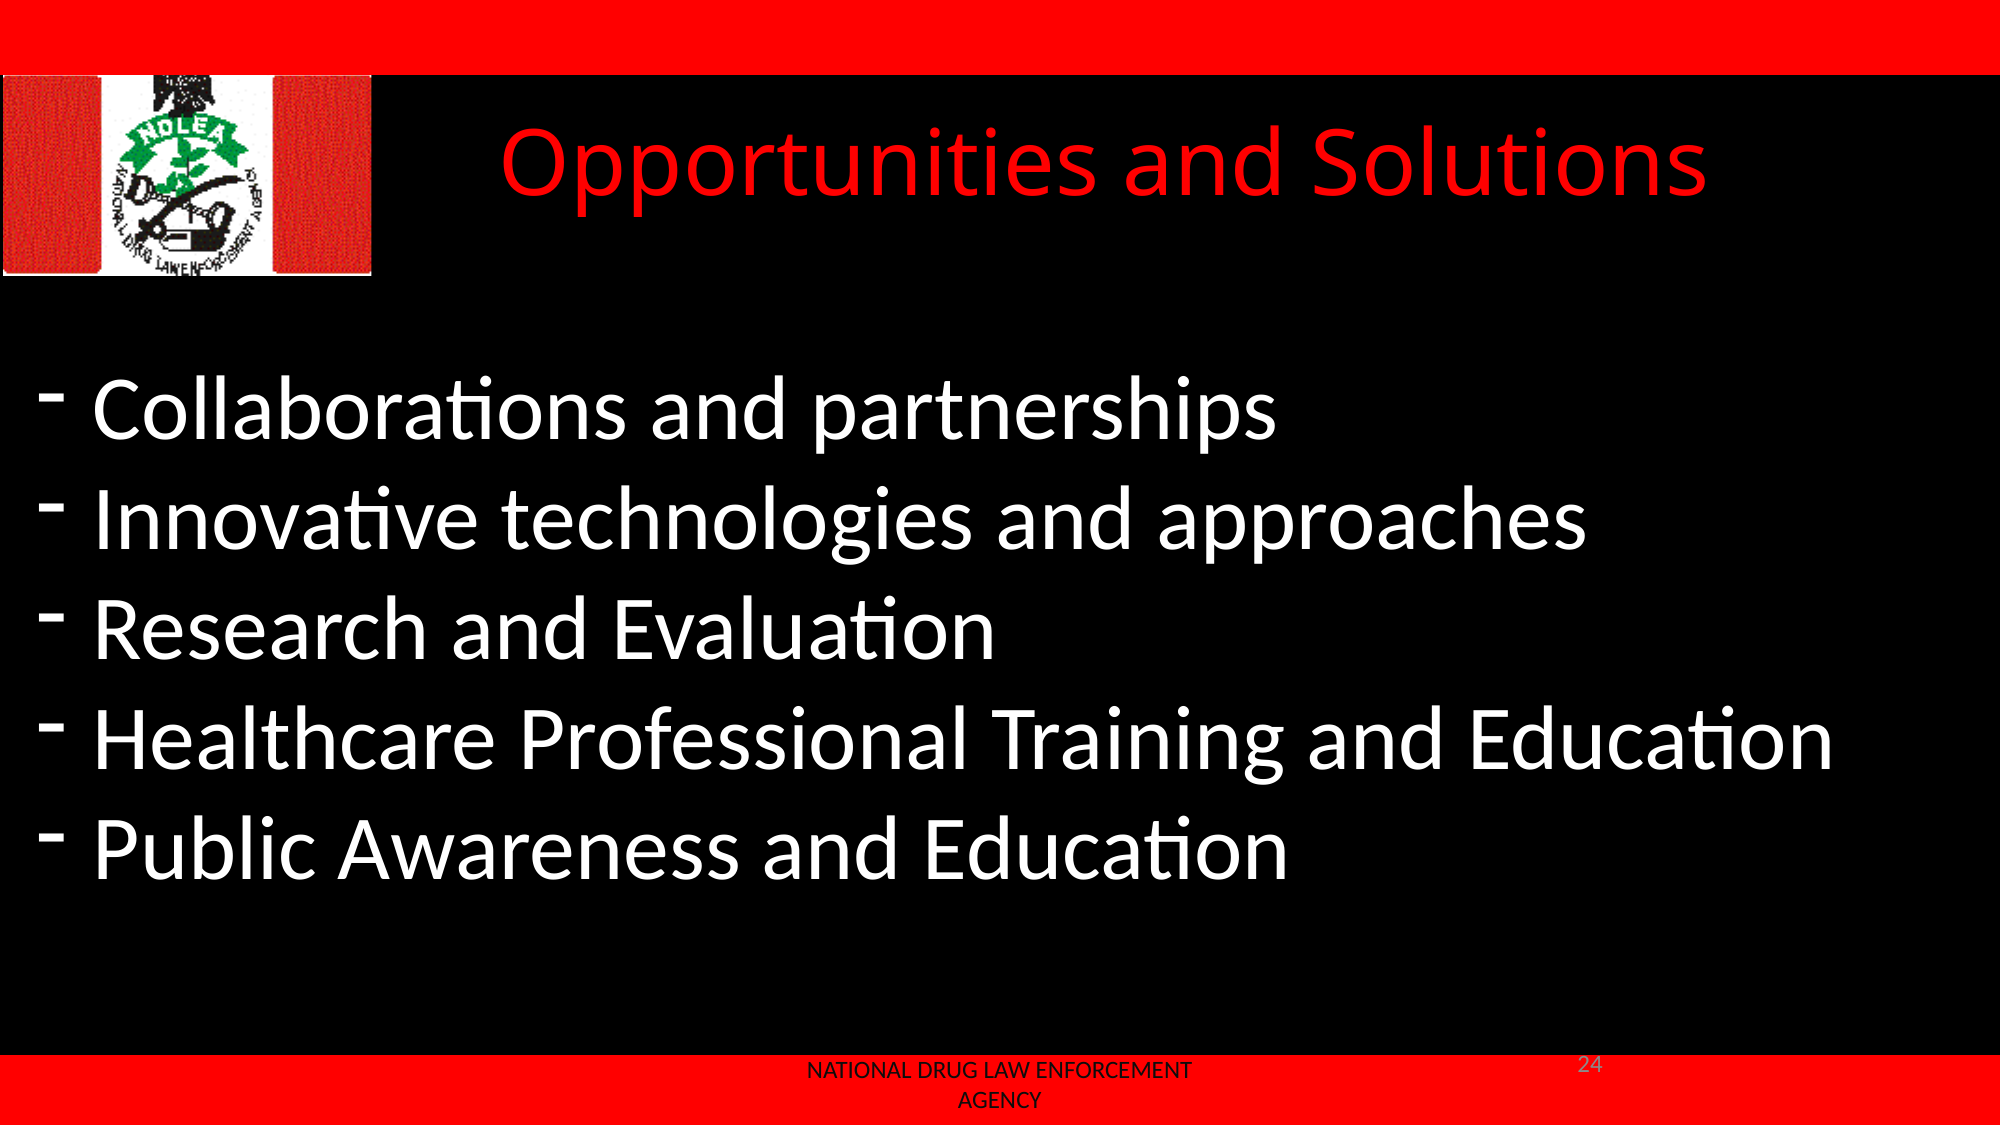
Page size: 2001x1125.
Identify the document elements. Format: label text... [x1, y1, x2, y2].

footer NATIONAL DRUG LAW ENFORCEMENT AGENCY [762, 1042, 1238, 1125]
text_box [0, 1054, 762, 1125]
slide_number 24 [1268, 1032, 1619, 1093]
text_box [1238, 1054, 2000, 1125]
text_box Collaborations and partnerships Innovative technologies and approaches Research and Evaluation Healthcare Professional Training and Education Public Awareness and Education [21, 340, 1946, 906]
text_box Opportunities and Solutions [290, 41, 1920, 221]
text_box [0, 0, 2000, 76]
picture [2, 58, 372, 276]
